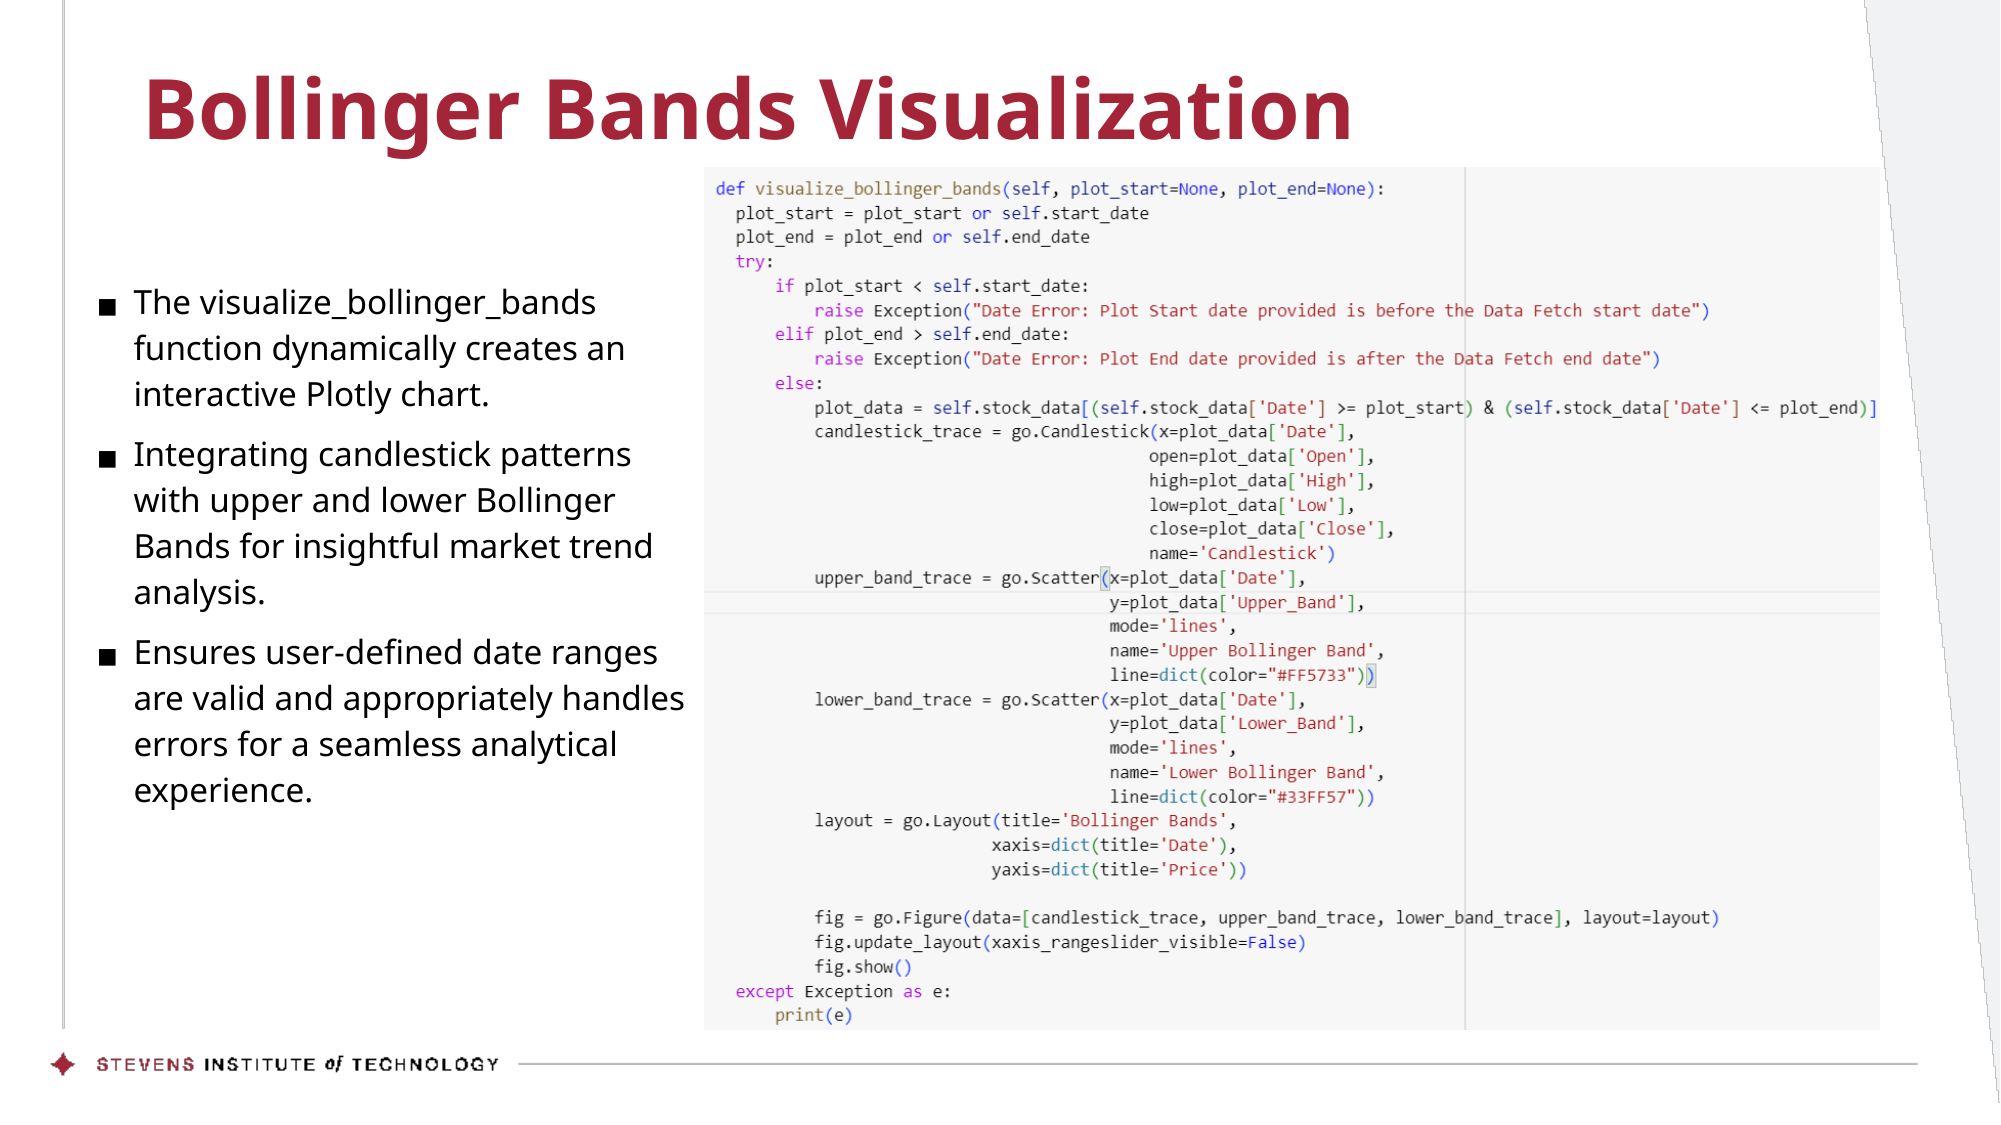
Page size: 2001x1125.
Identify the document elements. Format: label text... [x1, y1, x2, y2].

picture [0, 0, 2000, 1125]
list The visualize_bollinger_bands function dynamically creates an interactive Plotly chart. Integrating candlestick patterns with upper and lower Bollinger Bands for insightful market trend analysis. Ensures user-defined date ranges are valid and appropriately handles errors for a seamless analytical experience. [81, 267, 698, 998]
title Bollinger Bands Visualization [106, 59, 1863, 181]
